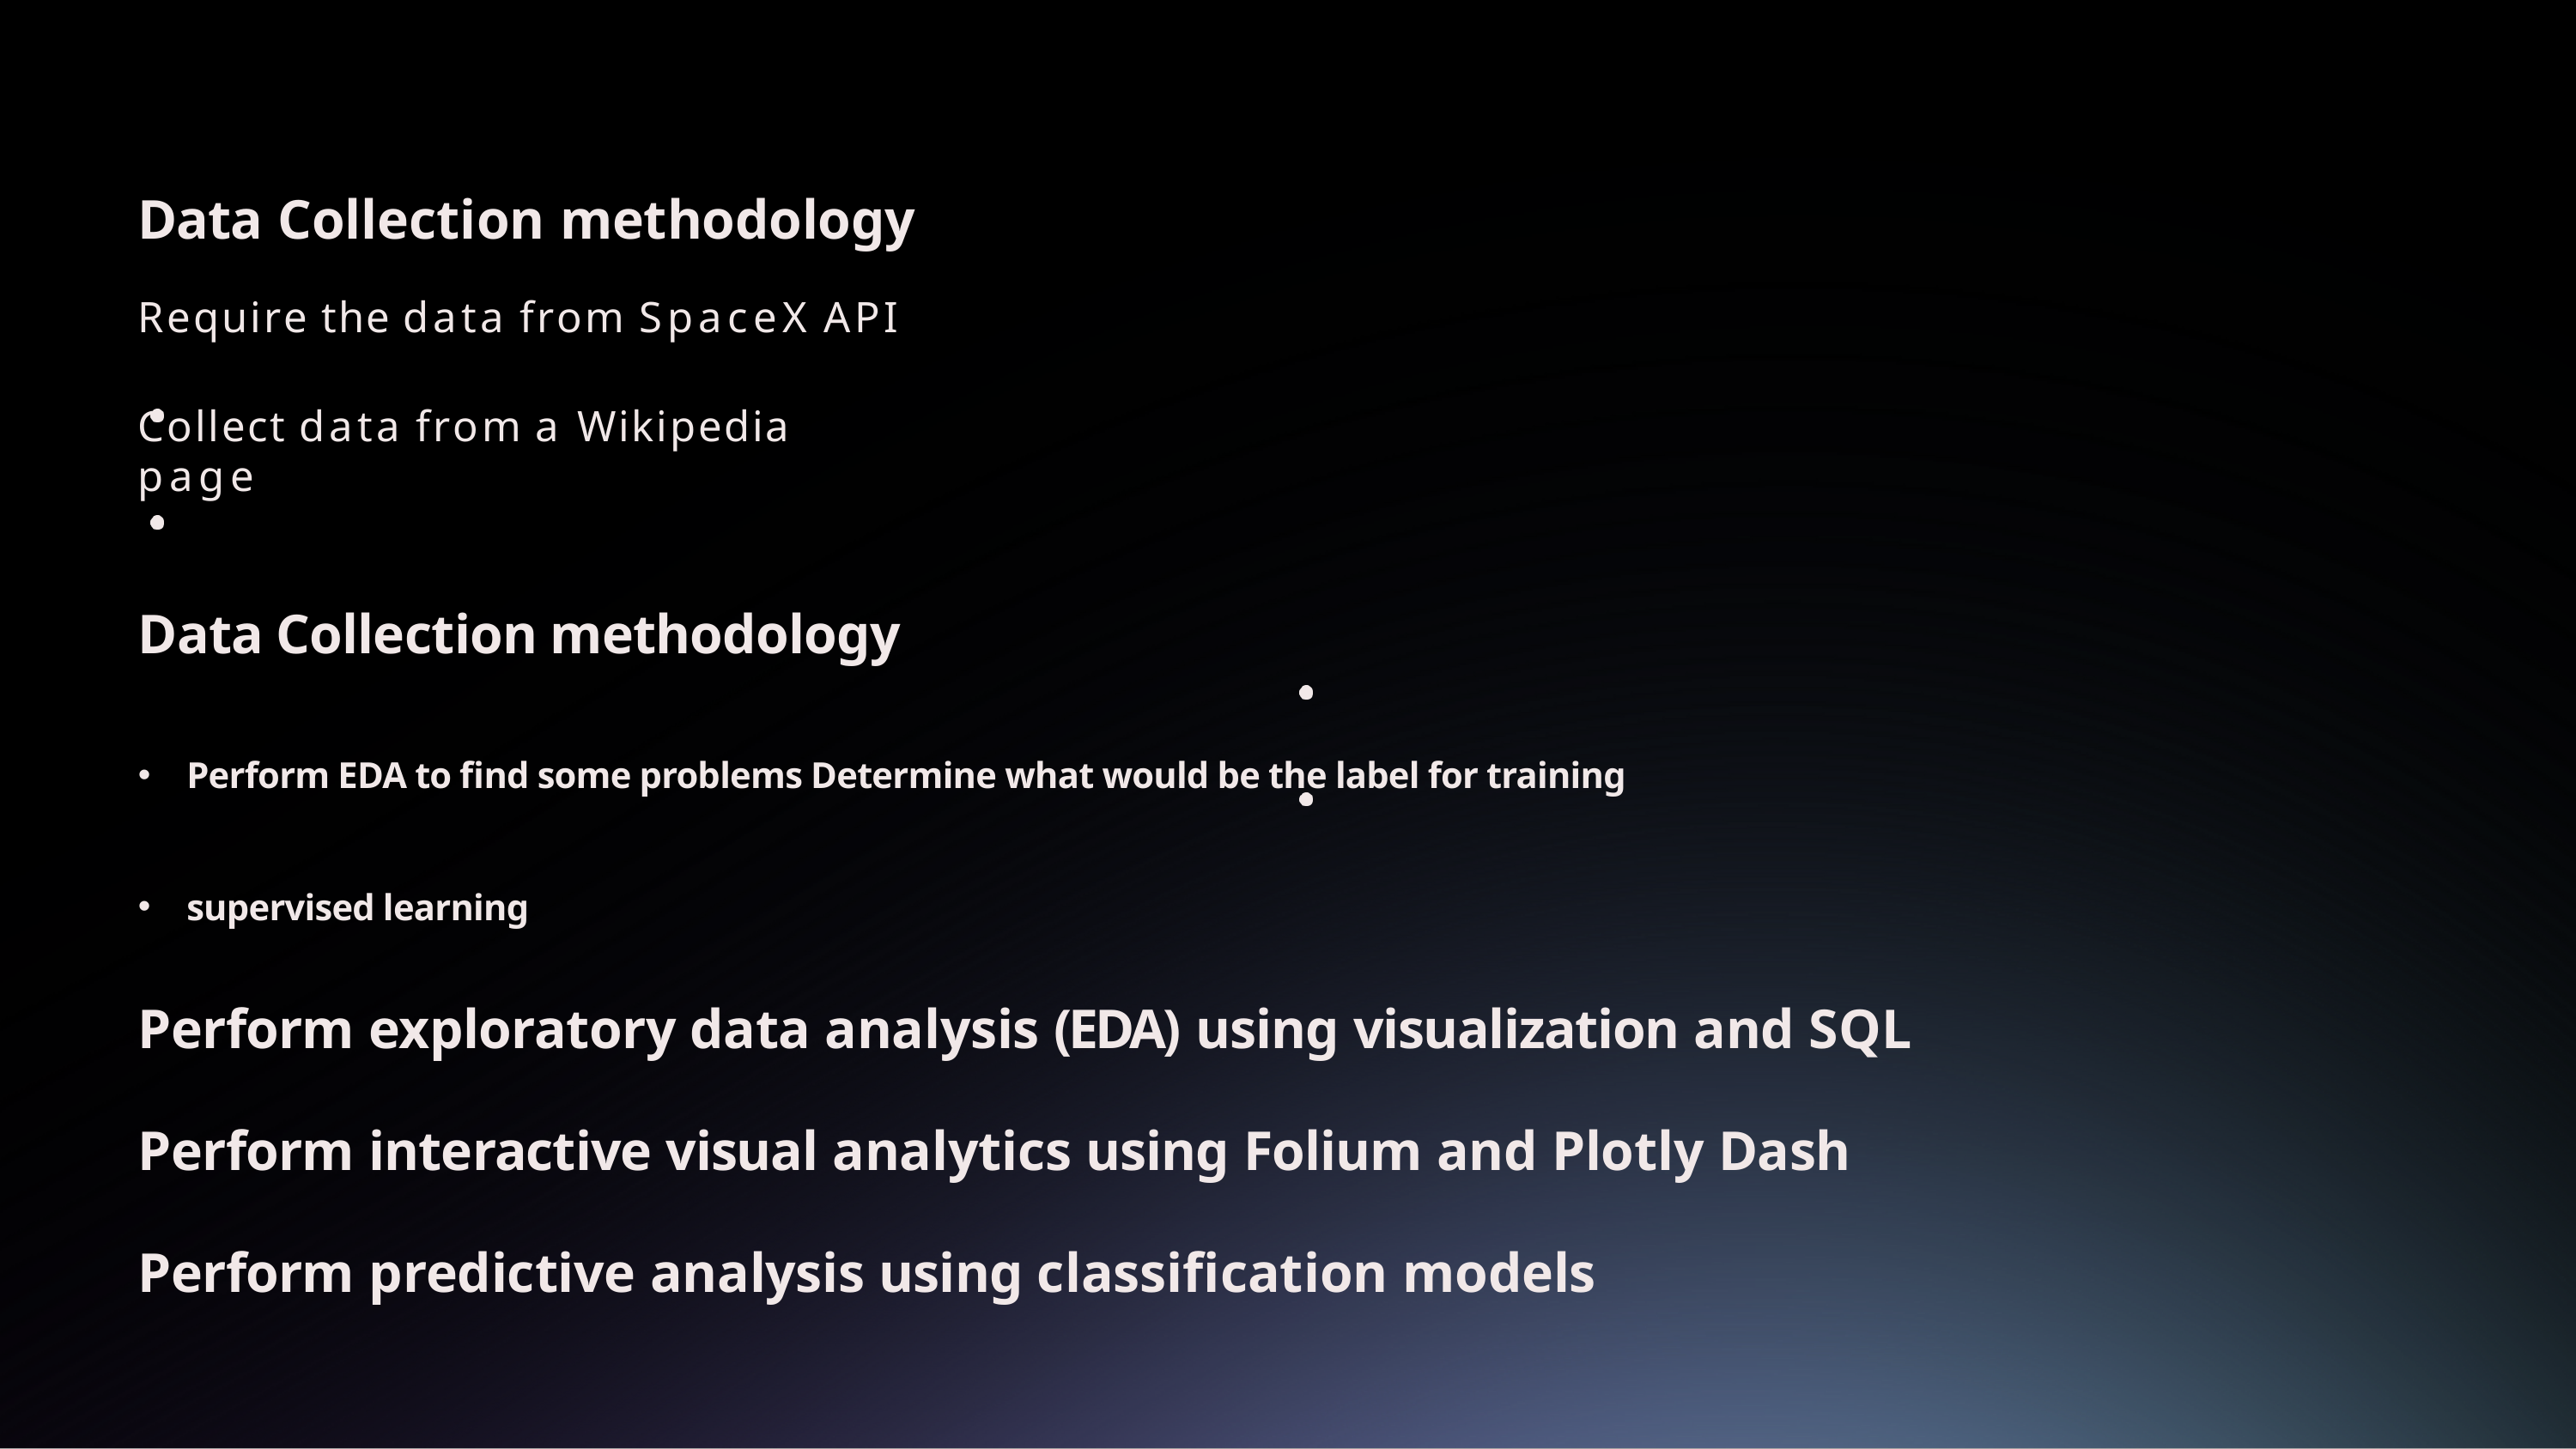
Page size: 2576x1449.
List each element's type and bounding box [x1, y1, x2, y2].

picture [0, 155, 2576, 1448]
text_box [149, 409, 1314, 807]
